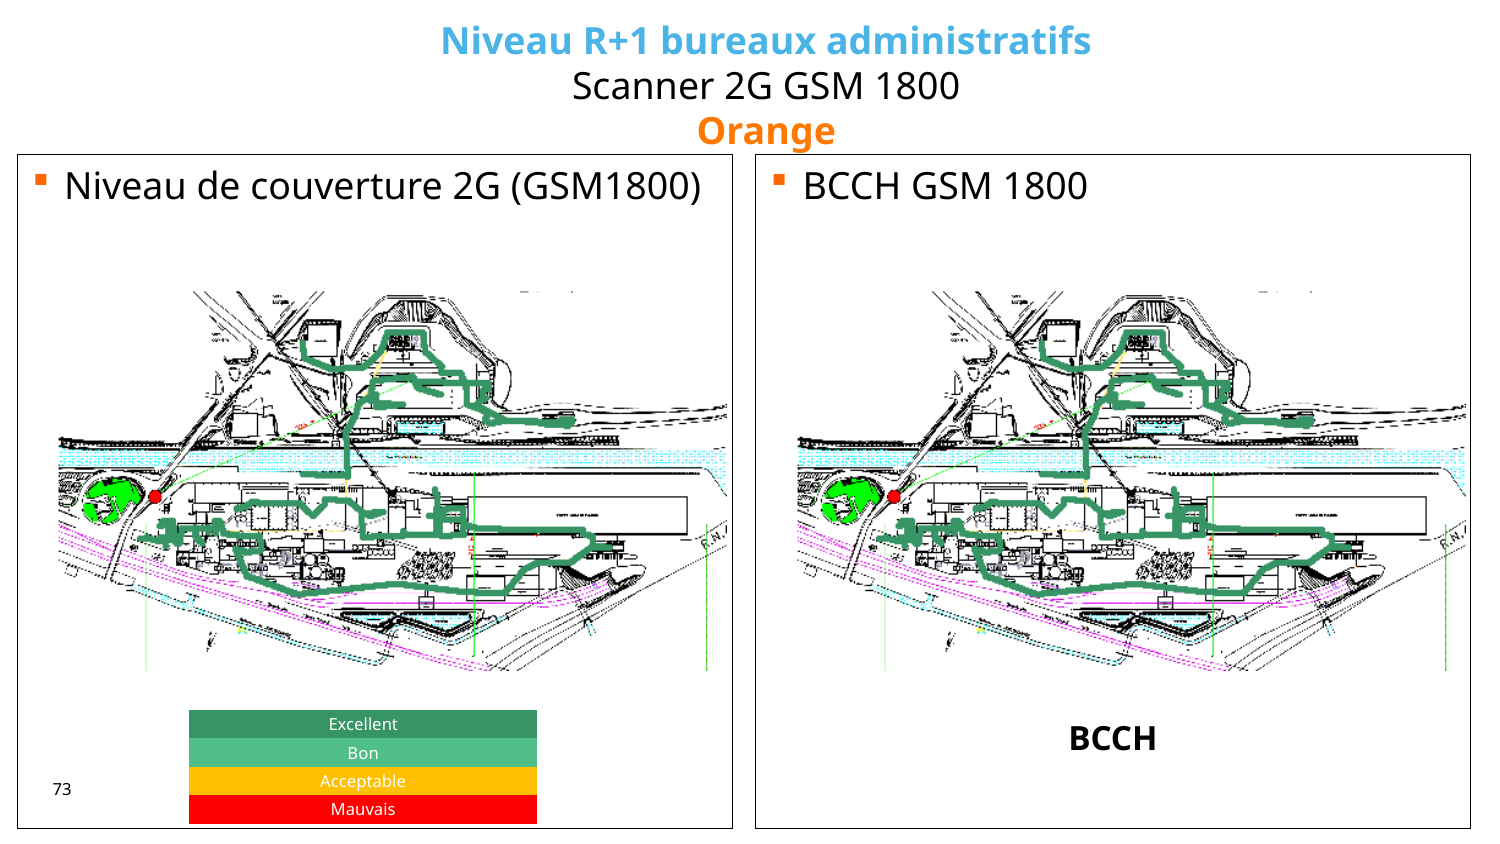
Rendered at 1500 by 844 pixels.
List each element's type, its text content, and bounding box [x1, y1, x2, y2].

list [22, 255, 727, 671]
table_cell Mauvais [189, 795, 537, 824]
text_box [732, 293, 756, 551]
text_box Niveau de couverture 2G (GSM1800) [17, 551, 733, 829]
text_box BCCH GSM 1800 BCCH [755, 154, 1471, 829]
table_cell Acceptable [189, 767, 537, 795]
text_box Niveau R+1 bureaux administratifs Scanner 2G GSM 1800 Orange [187, 9, 1346, 125]
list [761, 255, 1466, 671]
table_cell Bon [189, 738, 537, 767]
table_header Excellent [189, 710, 537, 738]
text_box Niveau de couverture 2G (GSM1800) [17, 154, 733, 293]
